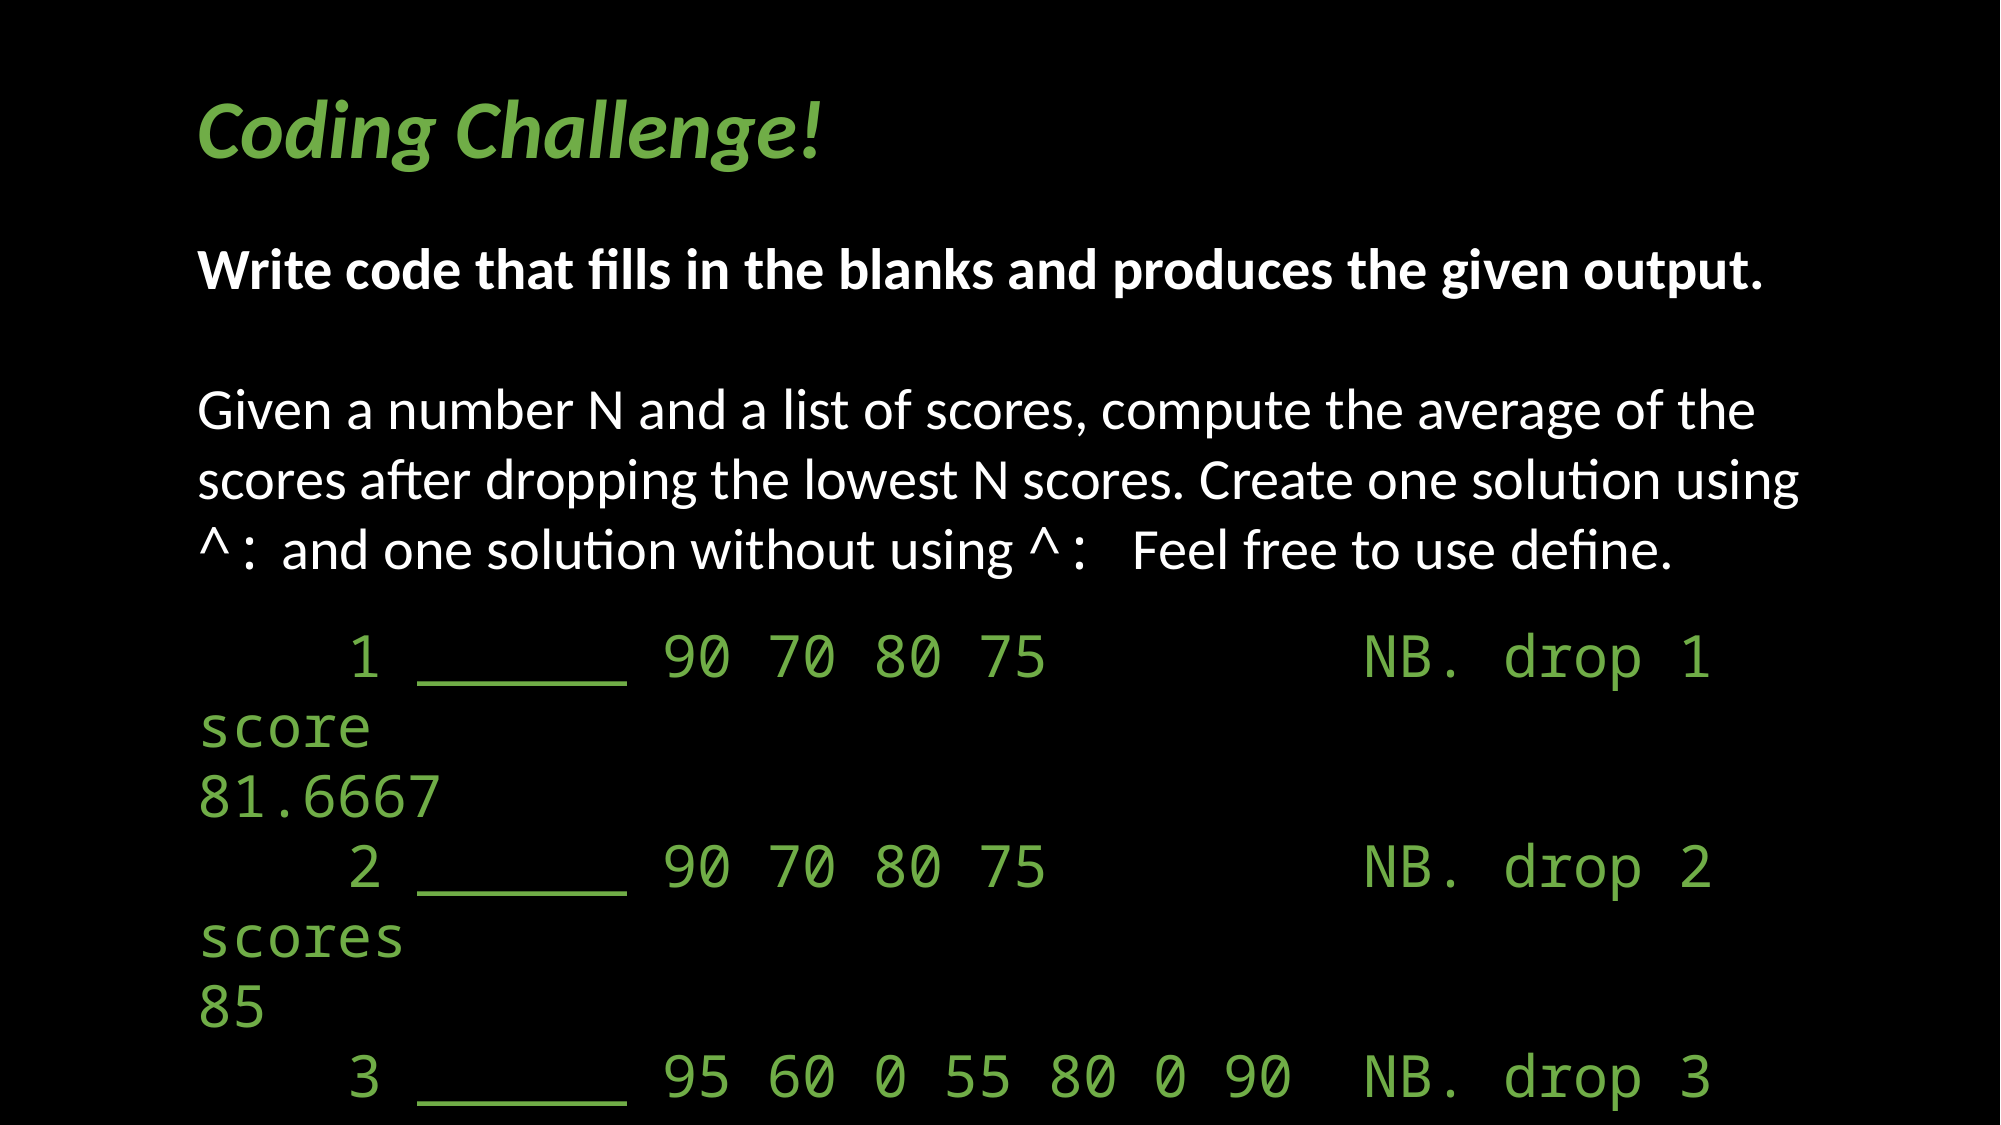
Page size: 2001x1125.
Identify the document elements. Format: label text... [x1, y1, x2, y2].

text_box Coding Challenge! [183, 67, 1502, 183]
text_box Write code that fills in the blanks and produces the given output. Given a number N and a list of scores, compute the average of the scores after dropping the lowest N scores. Create one solution using ^: and one solution without using ^: Feel free to use define. [183, 223, 1864, 589]
text_box 1 ______ 90 70 80 75 NB. drop 1 score 81.6667 2 ______ 90 70 80 75 NB. drop 2 scores 85 3 ______ 95 60 0 55 80 0 90 NB. drop 3 scores 78.333 [183, 611, 1881, 1125]
